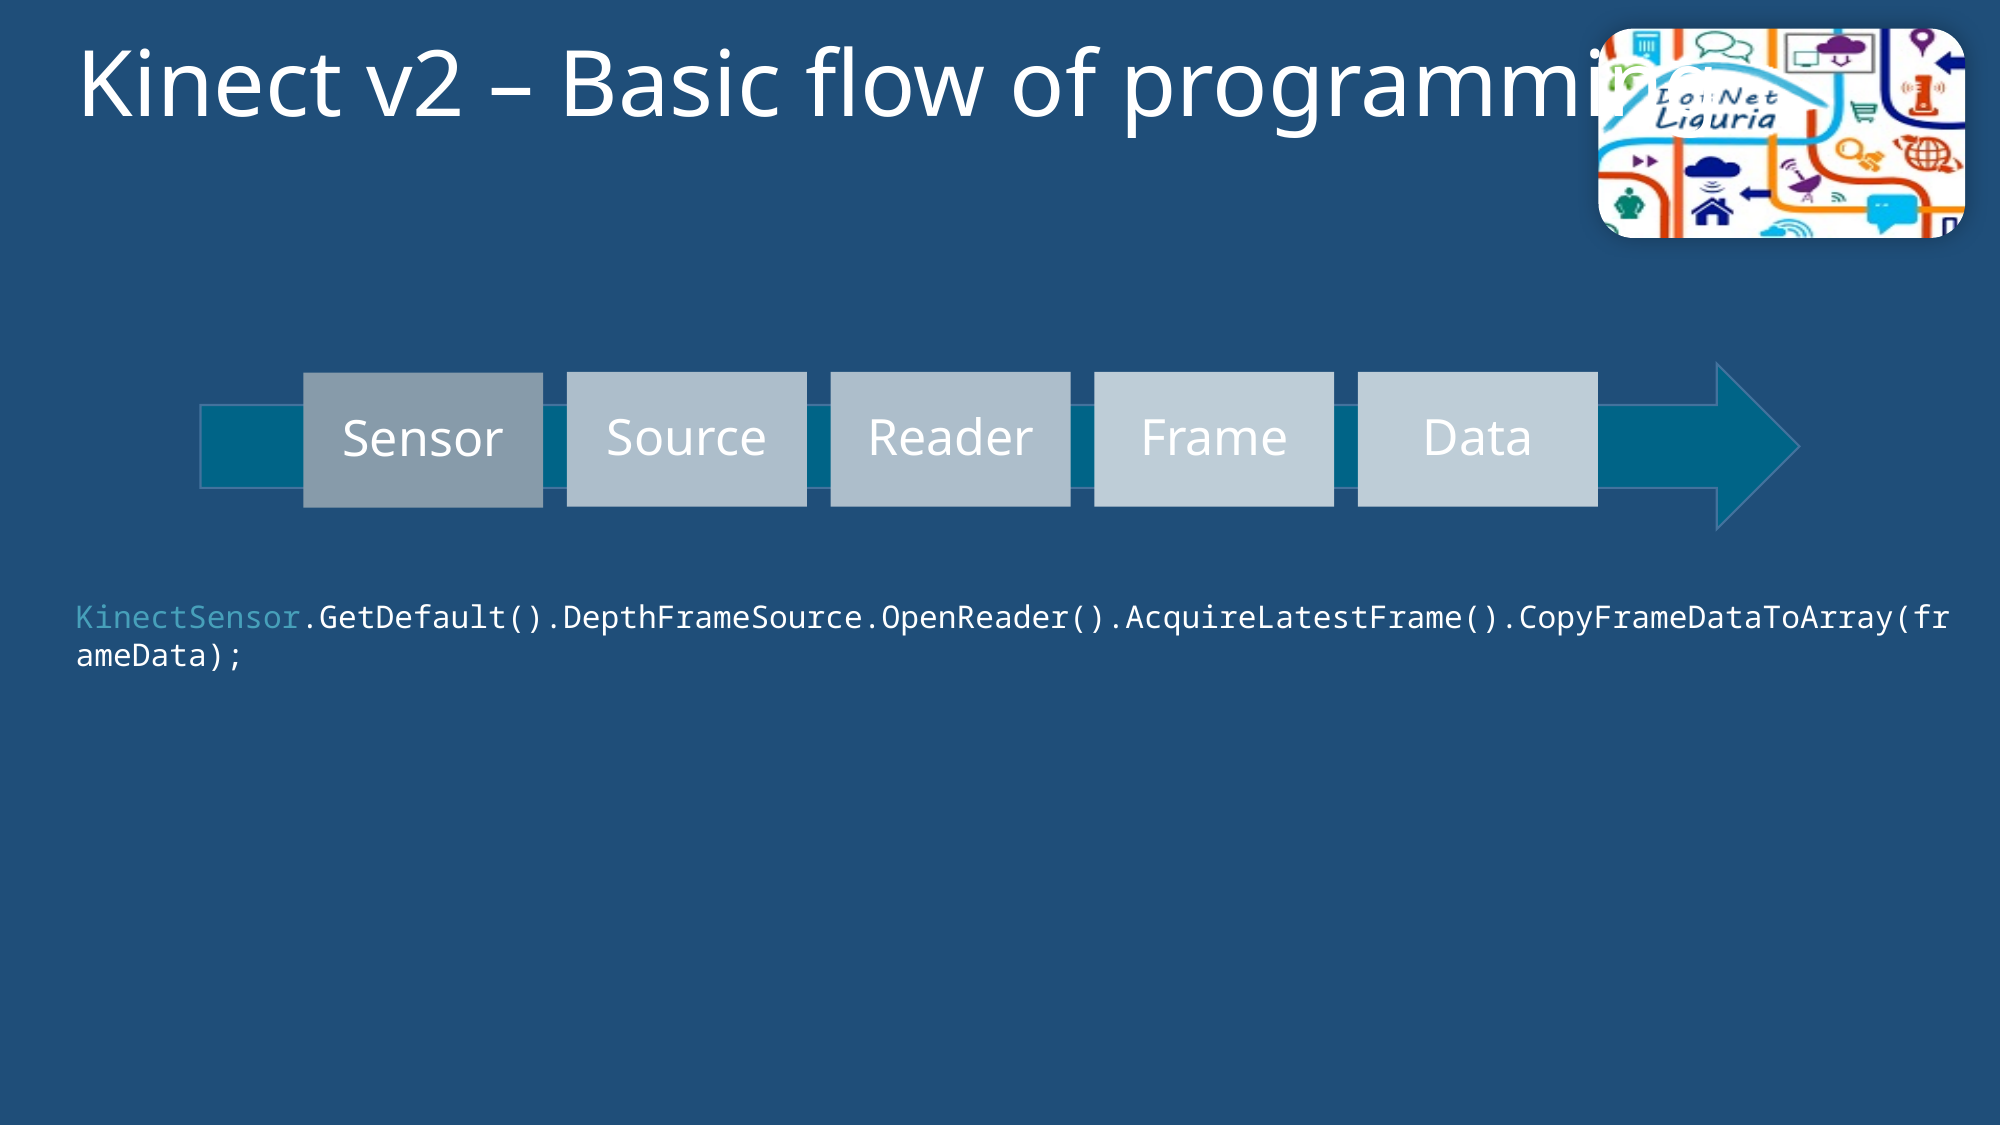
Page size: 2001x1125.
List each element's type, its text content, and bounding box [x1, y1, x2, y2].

text_box Kinect v2 – Basic flow of programming [62, 29, 1953, 205]
text_box KinectSensor.GetDefault().DepthFrameSource.OpenReader().AcquireLatestFrame().CopyFrameDataToArray(frameData); [60, 589, 1983, 680]
picture [1598, 37, 1966, 238]
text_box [200, 363, 1800, 530]
